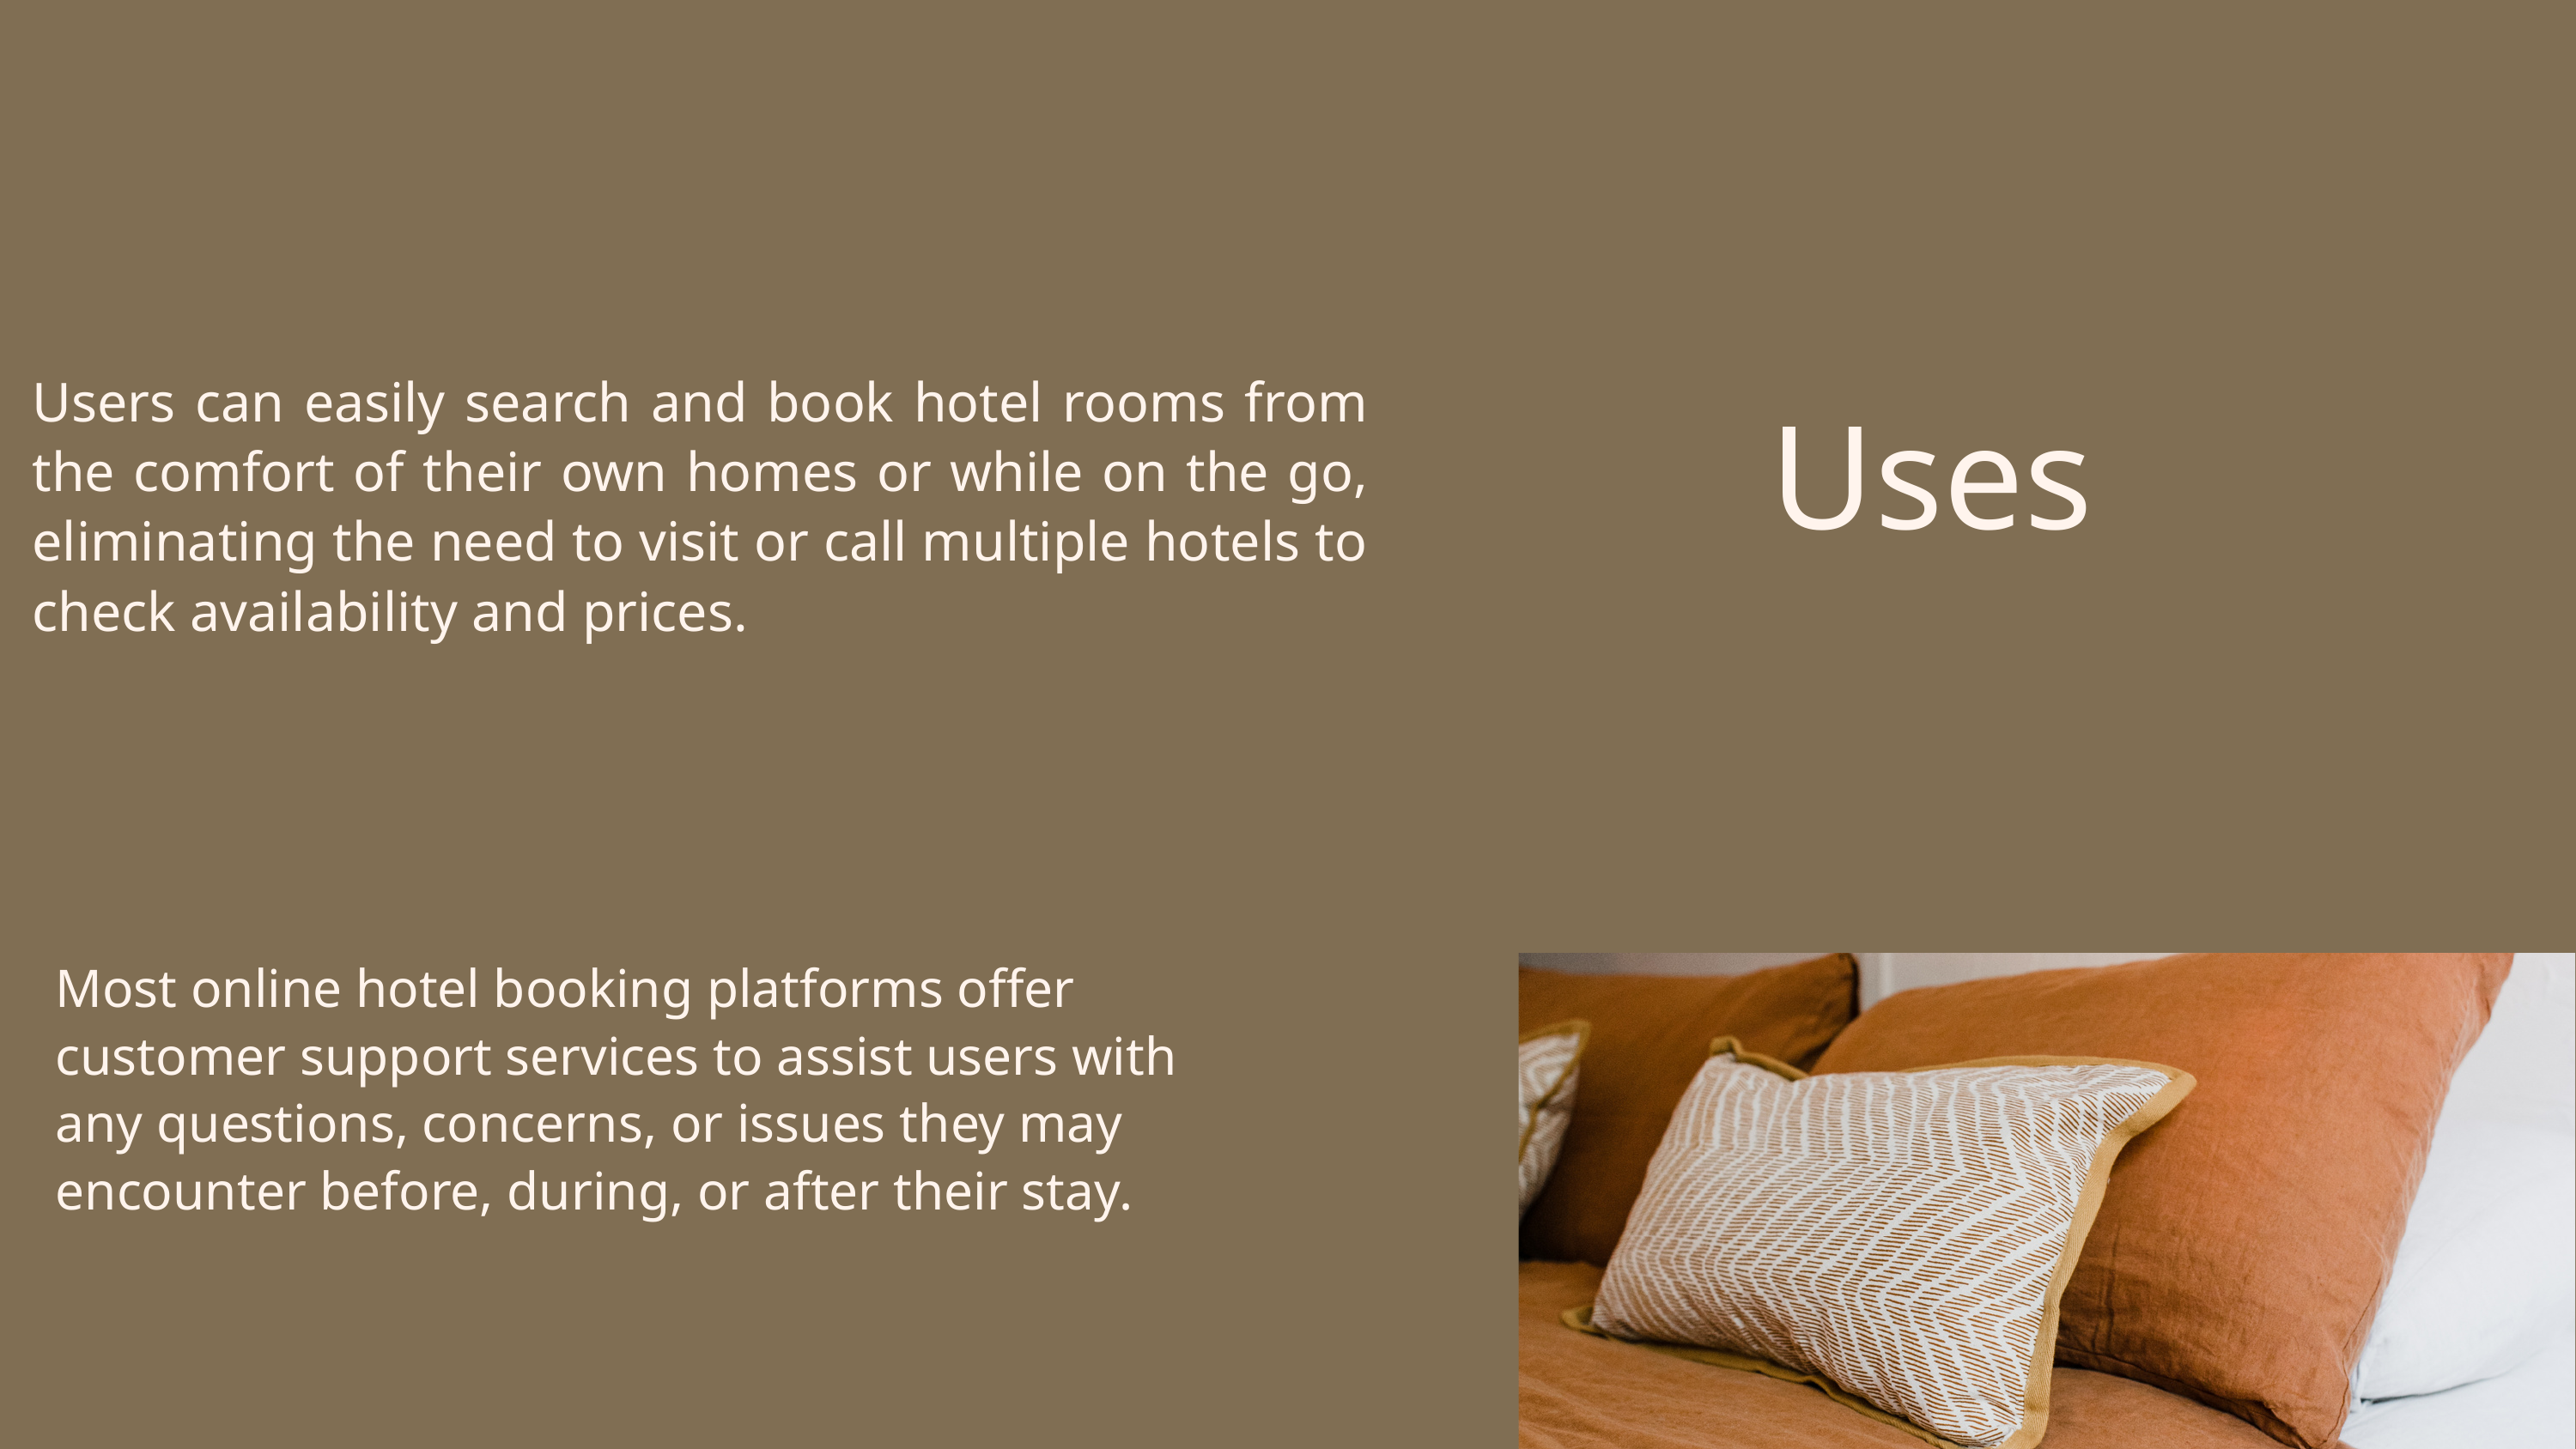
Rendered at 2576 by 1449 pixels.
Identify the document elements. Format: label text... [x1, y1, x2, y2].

text_box Most online hotel booking platforms offer customer support services to assist users with any questions, concerns, or issues they may encounter before, during, or after their stay. [55, 950, 1267, 1221]
text_box Users can easily search and book hotel rooms from the comfort of their own homes or while on the go, eliminating the need to visit or call multiple hotels to check availability and prices. [32, 362, 1370, 712]
text_box [1518, 953, 2576, 1449]
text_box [1770, 394, 2576, 697]
